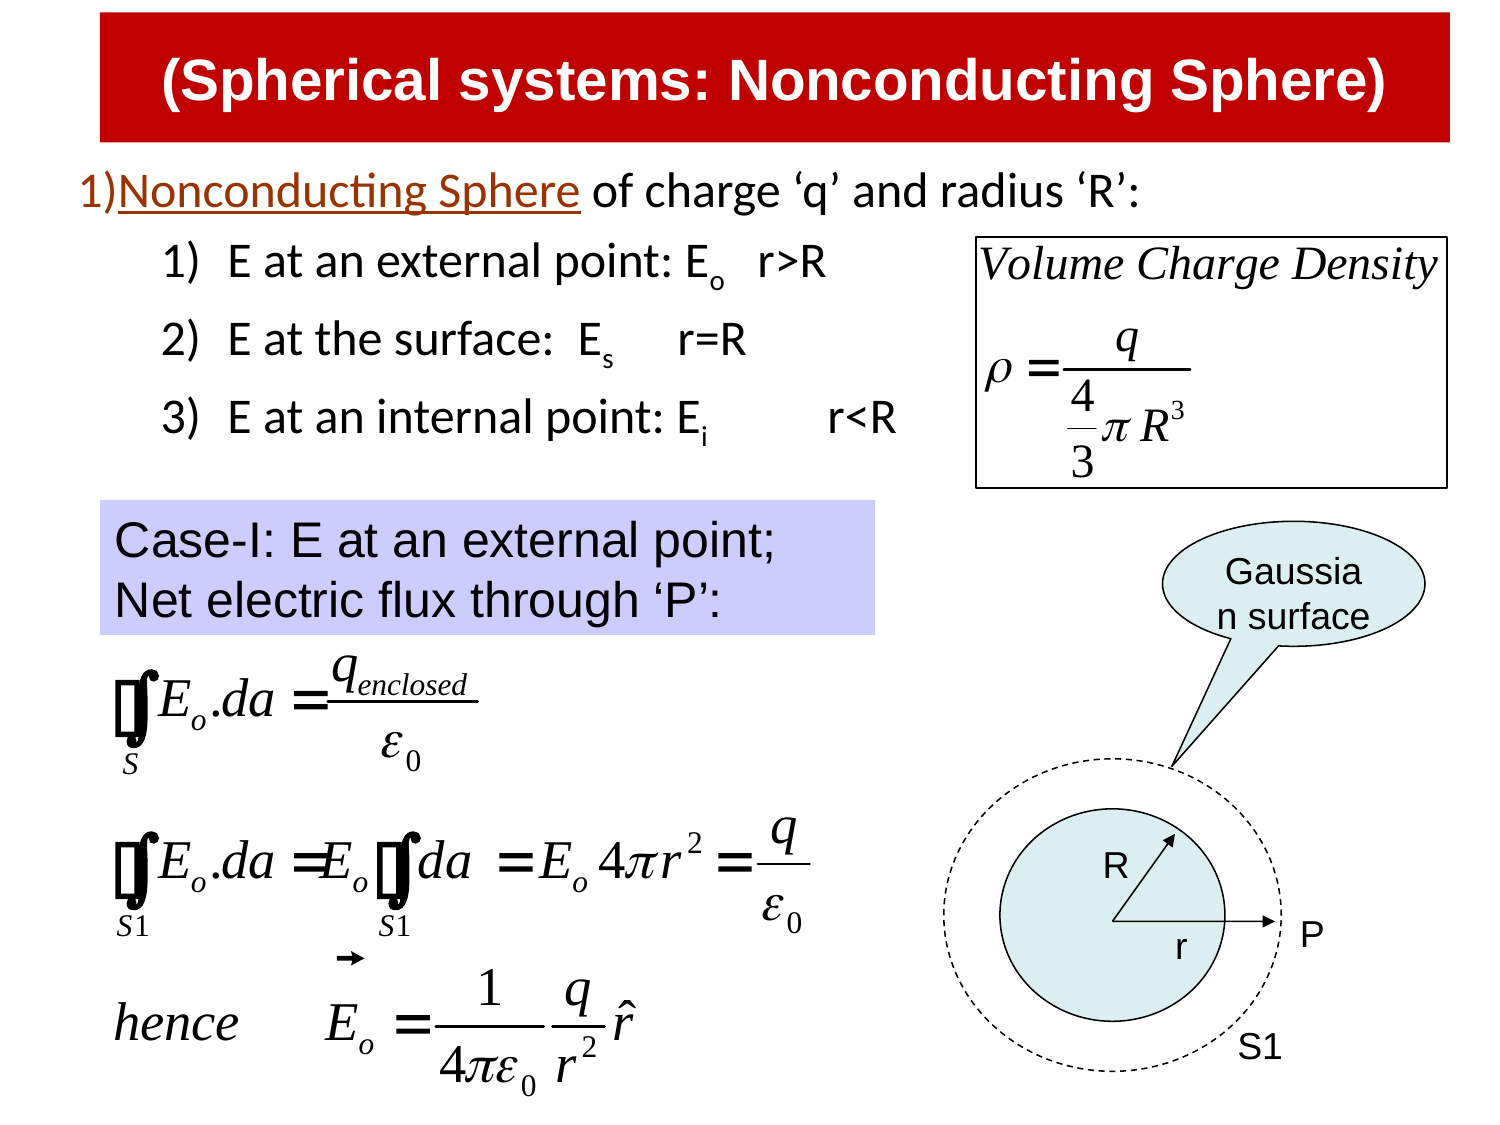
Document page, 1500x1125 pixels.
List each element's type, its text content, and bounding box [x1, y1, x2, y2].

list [106, 629, 819, 1109]
list Nonconducting Sphere of charge ‘q’ and radius ‘R’: E at an external point: Eo r>R E at the surface: Es r=R E at an internal point: Ei r<R [62, 149, 1425, 463]
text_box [943, 521, 1425, 1075]
text_box (Spherical systems: Nonconducting Sphere) [99, 12, 1450, 143]
picture [976, 237, 1447, 488]
text_box Case-I: E at an external point; Net electric flux through ‘P’: [99, 499, 875, 635]
